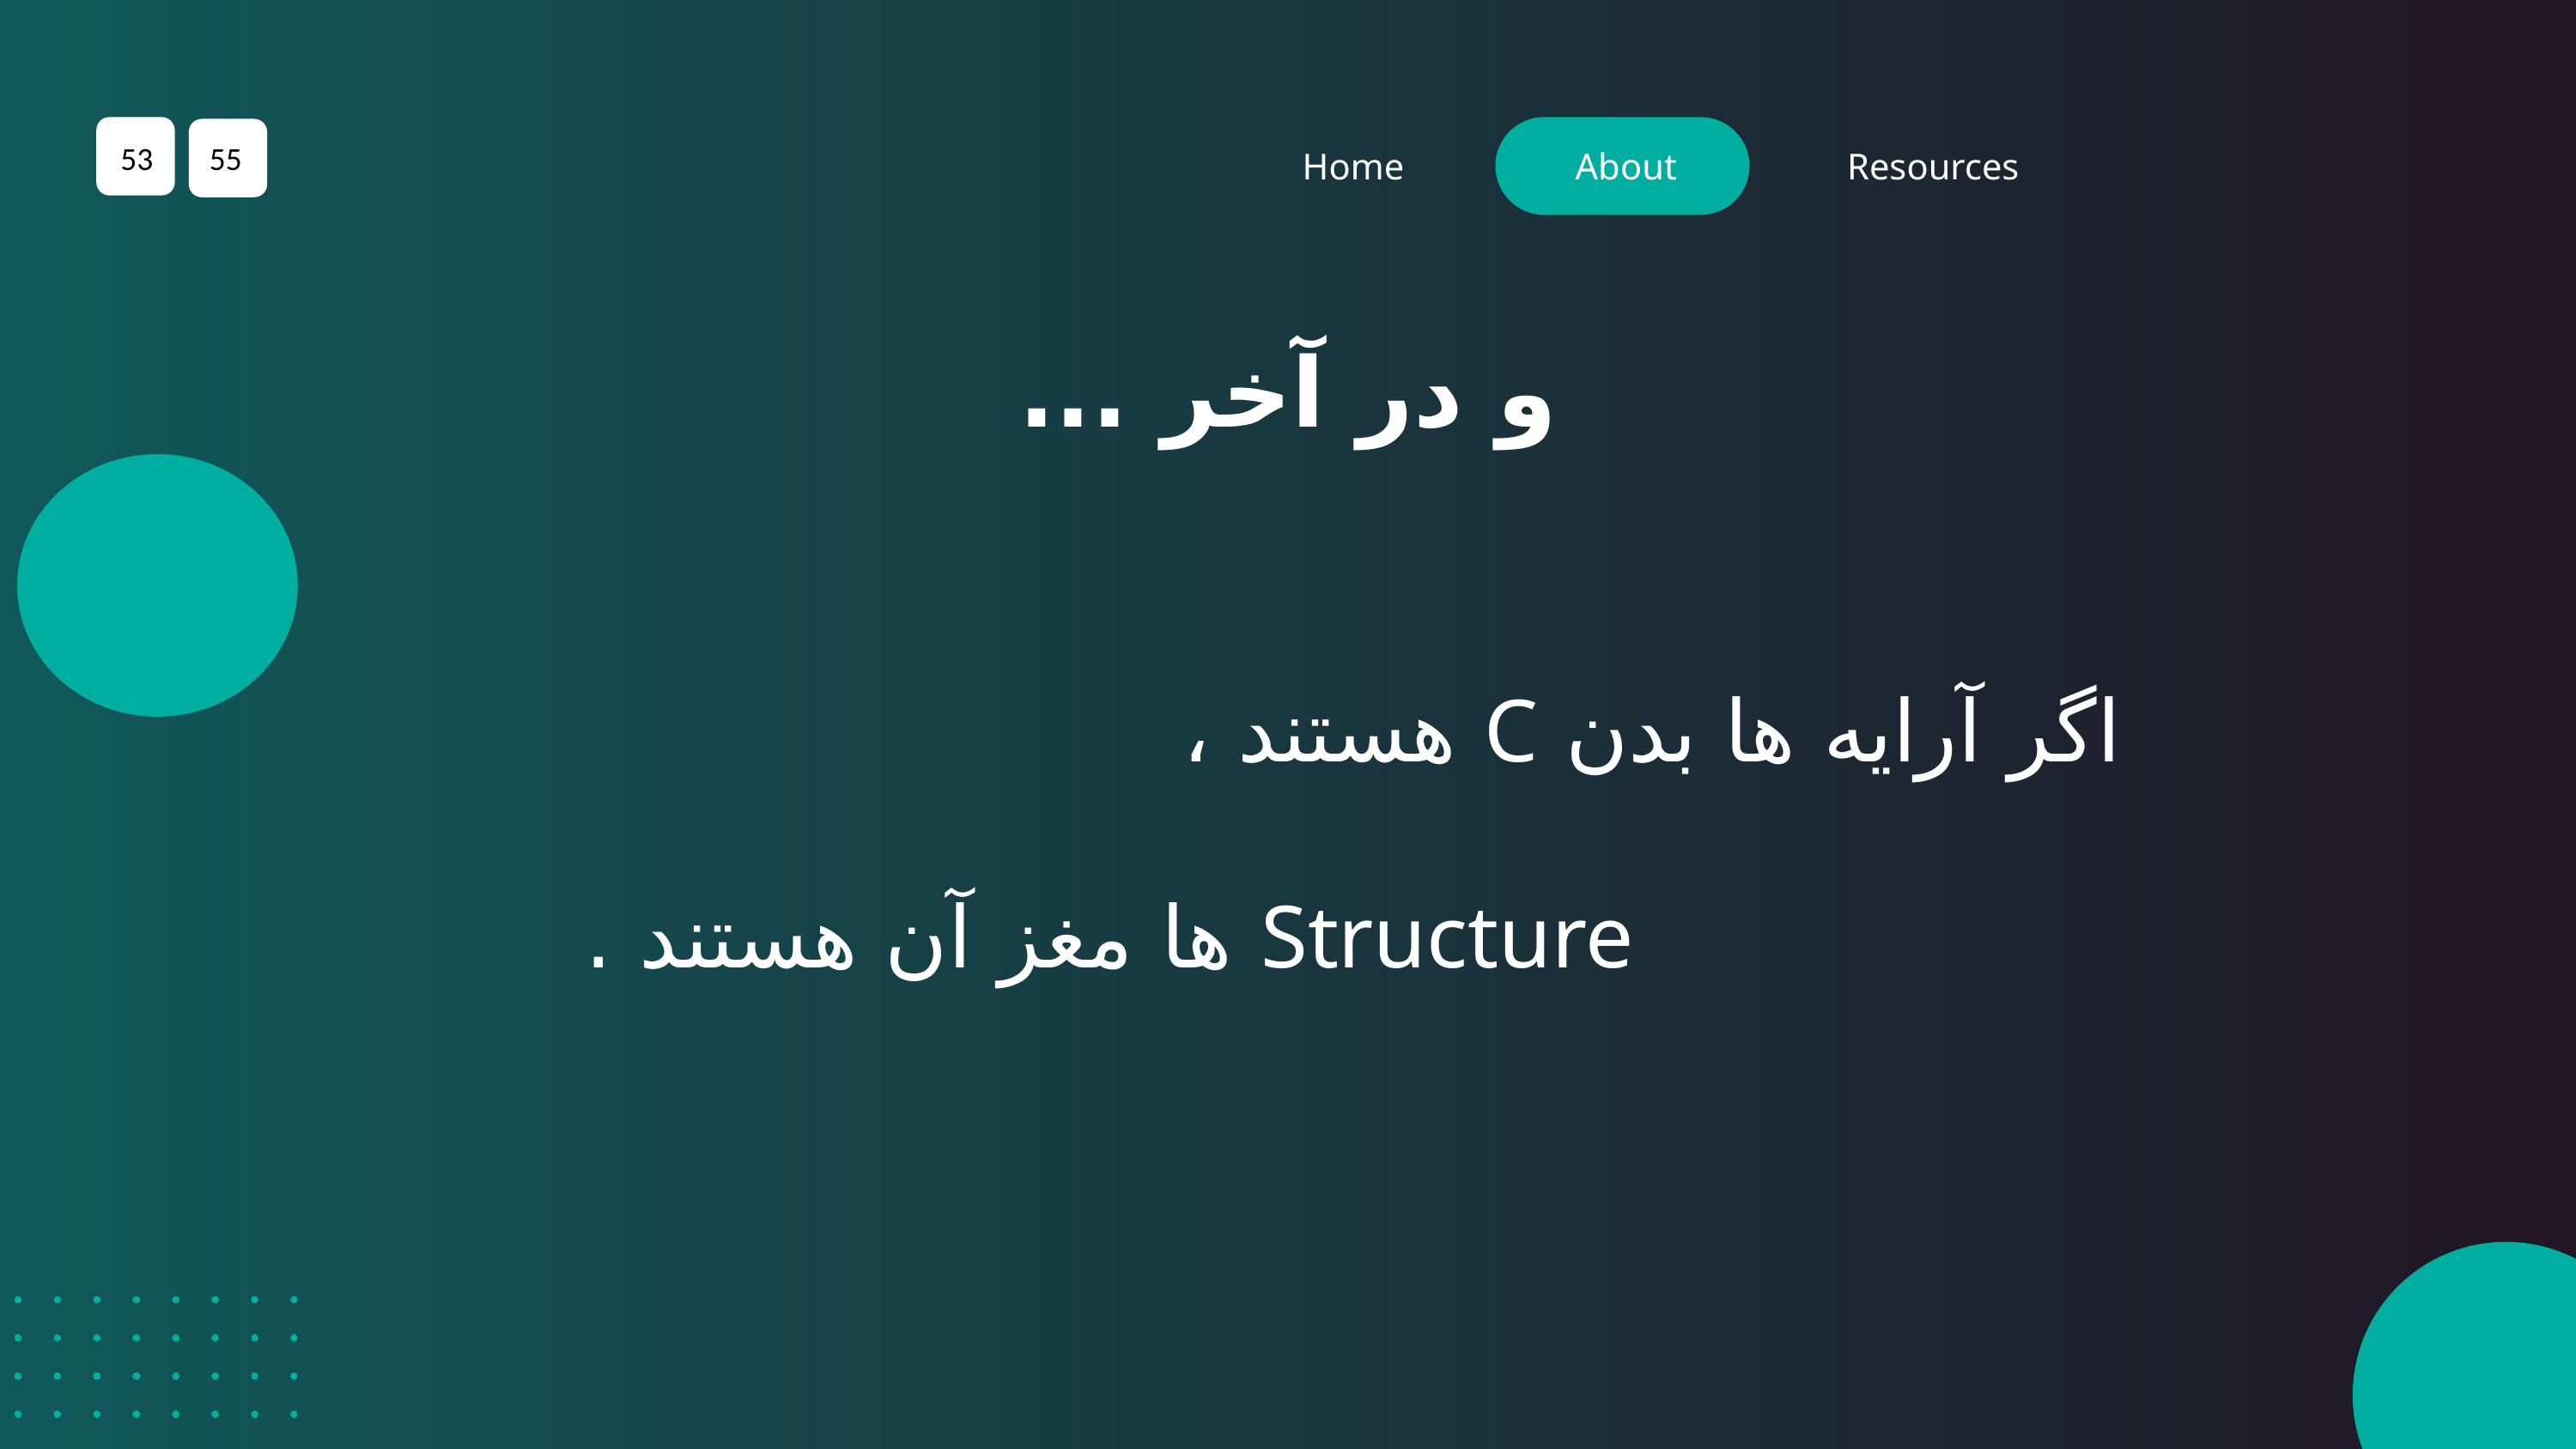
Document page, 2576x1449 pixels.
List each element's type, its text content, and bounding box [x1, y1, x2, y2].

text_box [16, 453, 298, 718]
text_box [2352, 1241, 2576, 1449]
text_box 55 [196, 131, 260, 184]
text_box 53 [107, 131, 175, 184]
text_box Home [1288, 136, 1419, 187]
text_box [0, 1295, 298, 1449]
text_box [94, 115, 177, 197]
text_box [1495, 117, 1750, 215]
text_box و در آخر ... [445, 324, 2131, 453]
text_box [186, 117, 270, 199]
text_box اگر آرایه ها بدن C هستند ، Structure ها مغز آن هستند . [572, 669, 2135, 991]
text_box Resources [1814, 136, 2051, 187]
